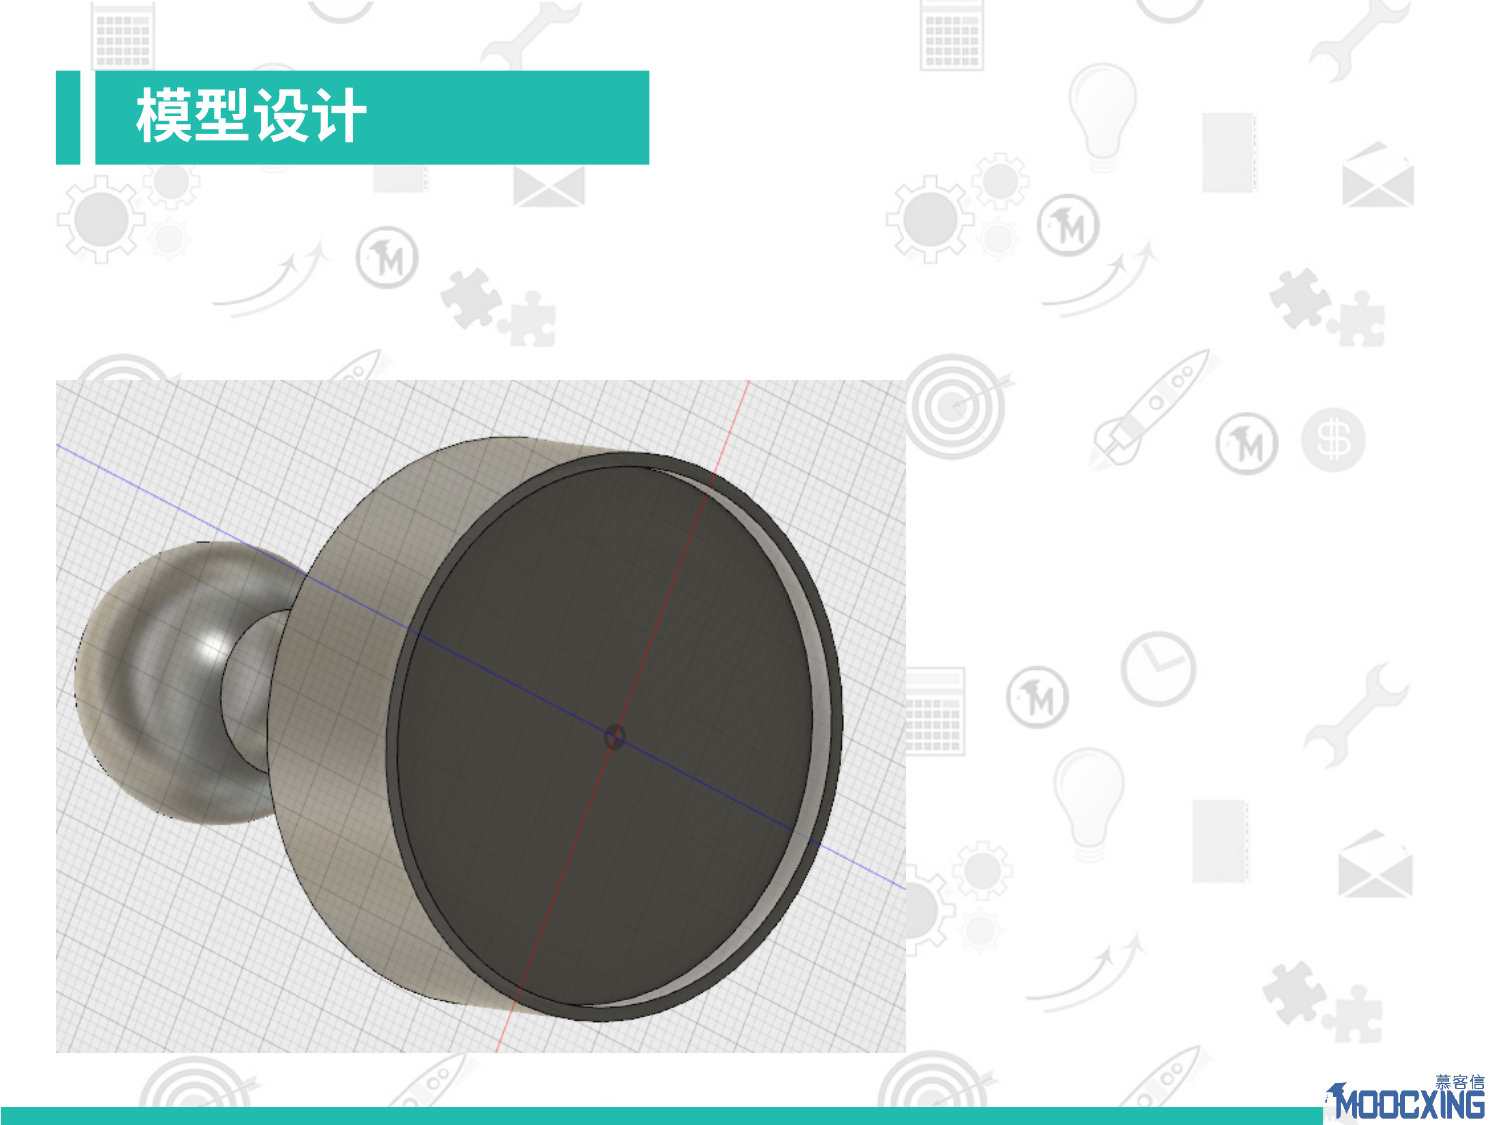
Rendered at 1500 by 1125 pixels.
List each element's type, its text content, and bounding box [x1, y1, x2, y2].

title 模型设计 [120, 72, 872, 165]
picture [0, 0, 1500, 1125]
